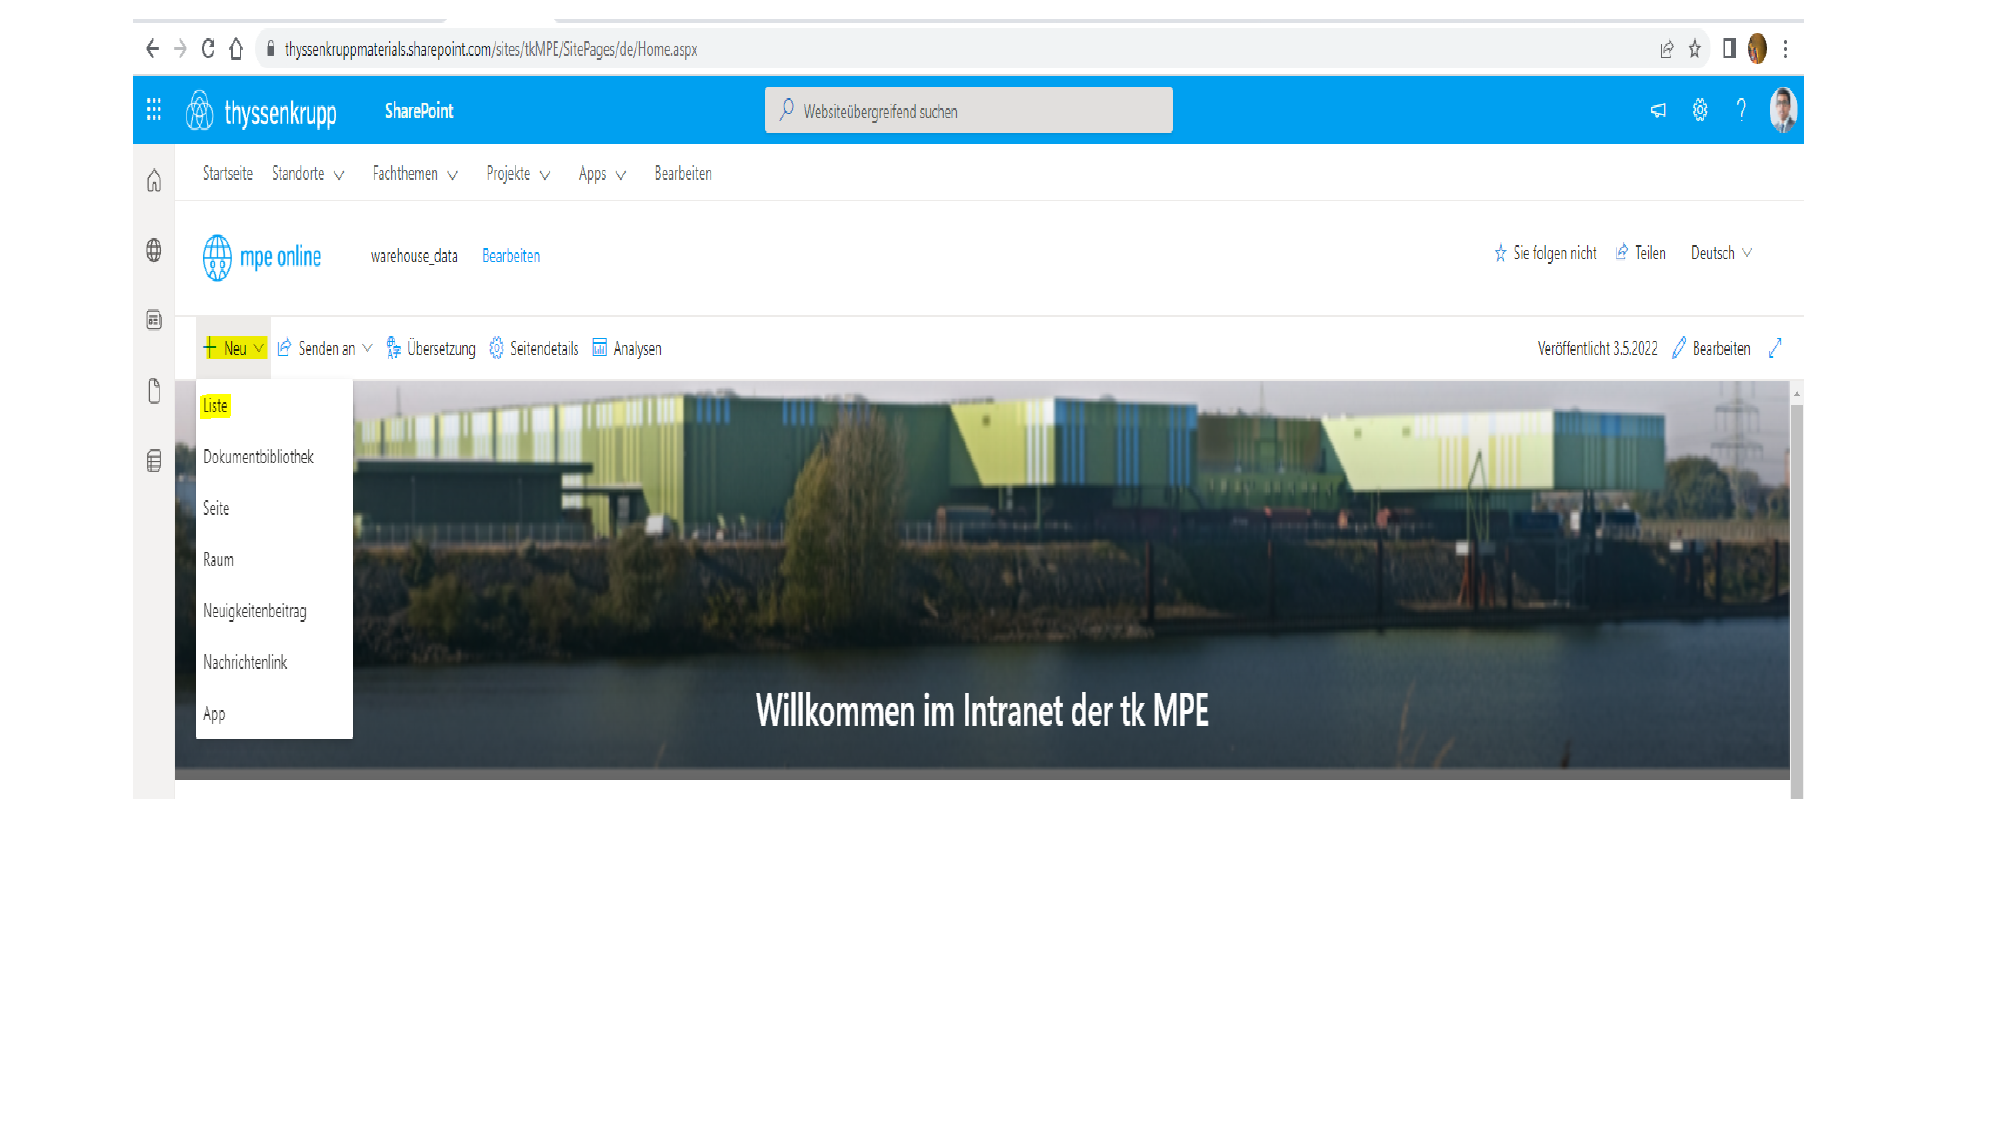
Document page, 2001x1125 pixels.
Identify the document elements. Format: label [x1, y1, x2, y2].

picture [766, 88, 1172, 132]
picture [1771, 88, 1797, 132]
picture [261, 106, 267, 114]
picture [133, 18, 1804, 75]
picture [226, 102, 230, 123]
picture [133, 145, 1804, 799]
picture [442, 105, 453, 117]
picture [415, 104, 434, 117]
picture [271, 106, 278, 120]
picture [233, 106, 240, 123]
picture [281, 106, 287, 123]
picture [292, 101, 297, 123]
picture [301, 108, 308, 123]
picture [318, 106, 334, 129]
picture [395, 108, 407, 117]
